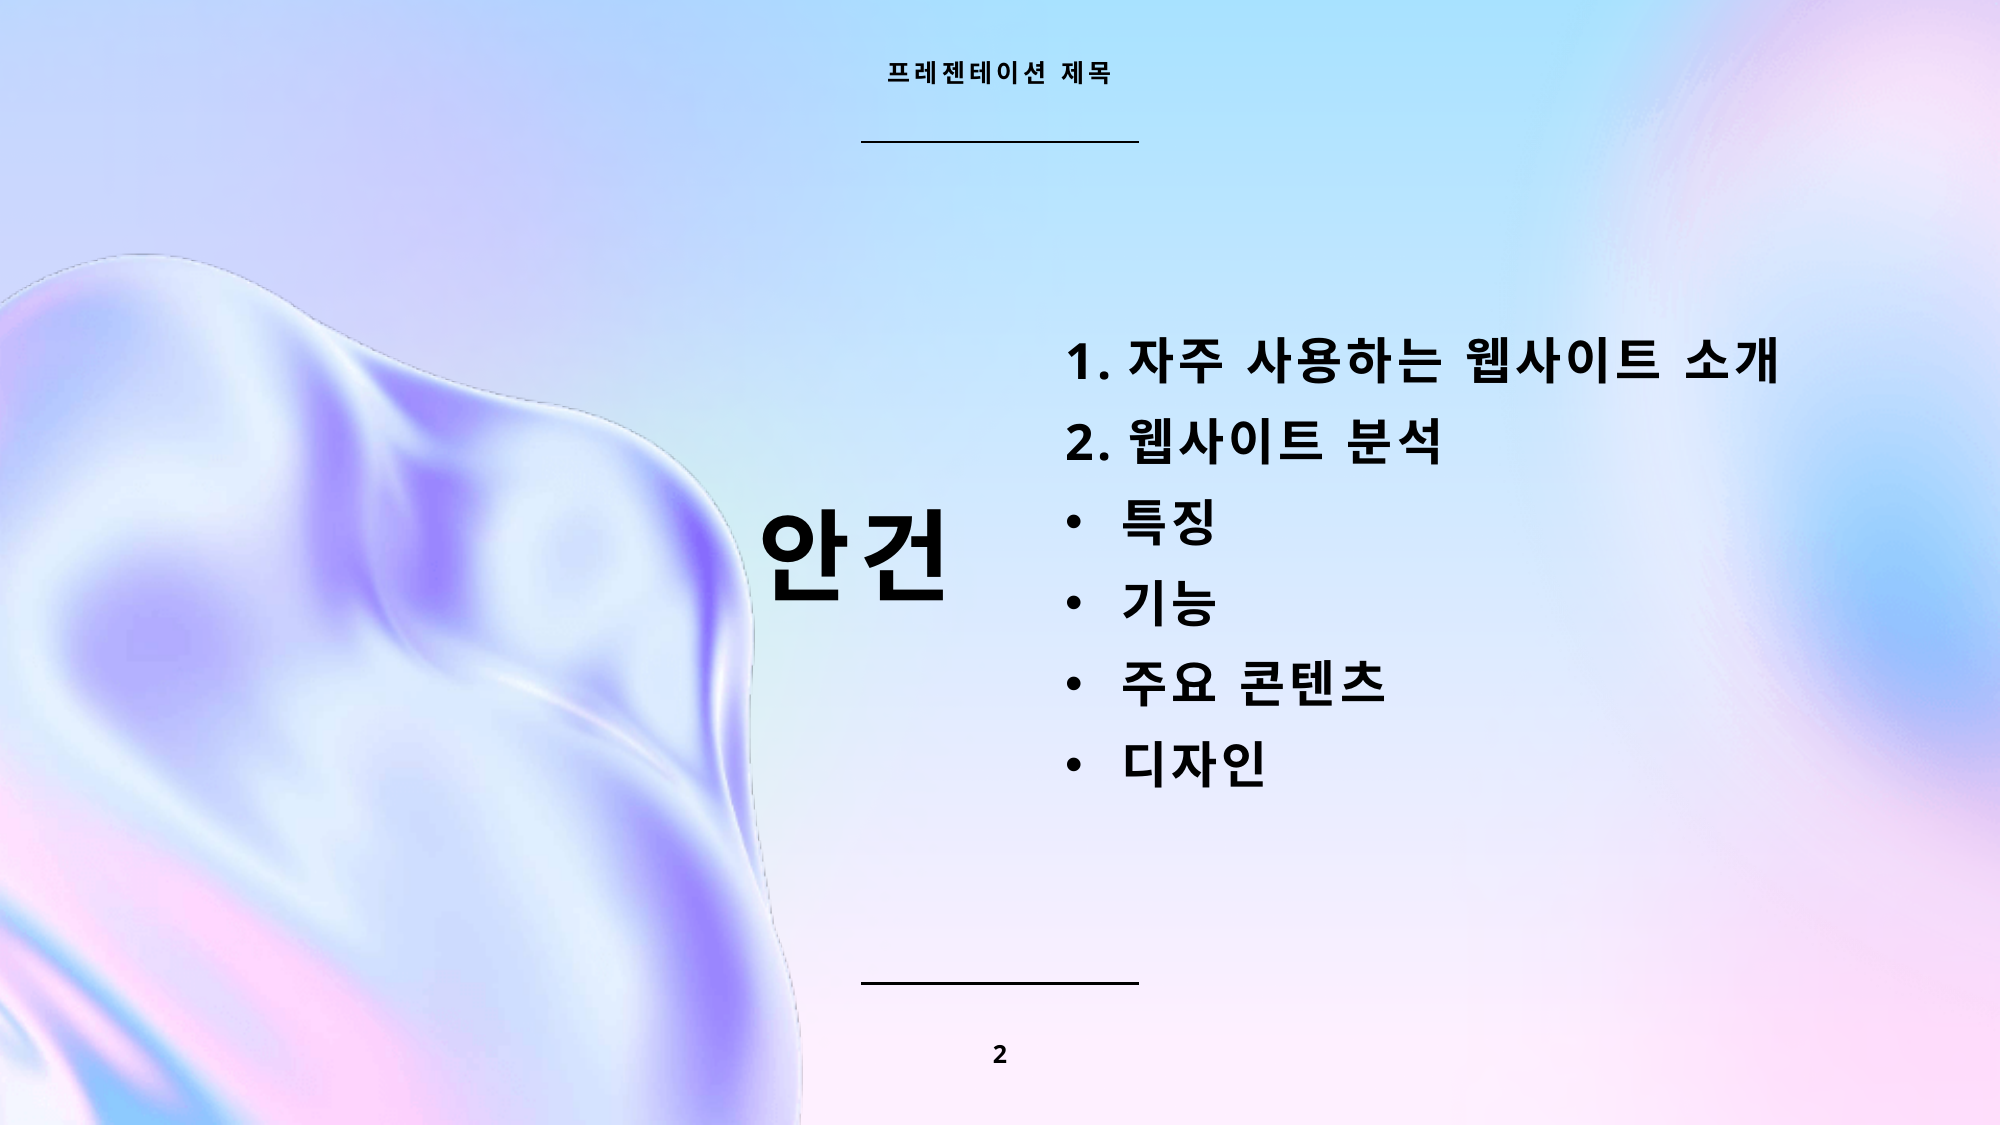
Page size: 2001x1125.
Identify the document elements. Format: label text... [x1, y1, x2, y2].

picture [0, 0, 2000, 1125]
slide_number 2 [662, 985, 1338, 1125]
footer 프레젠테이션 제목 [662, 1, 1338, 143]
title 안건 [100, 199, 951, 924]
list 1.자주 사용하는 웹사이트 소개 2.웹사이트 분석 특징 기능 주요 콘텐츠 디자인 [1050, 199, 1901, 924]
